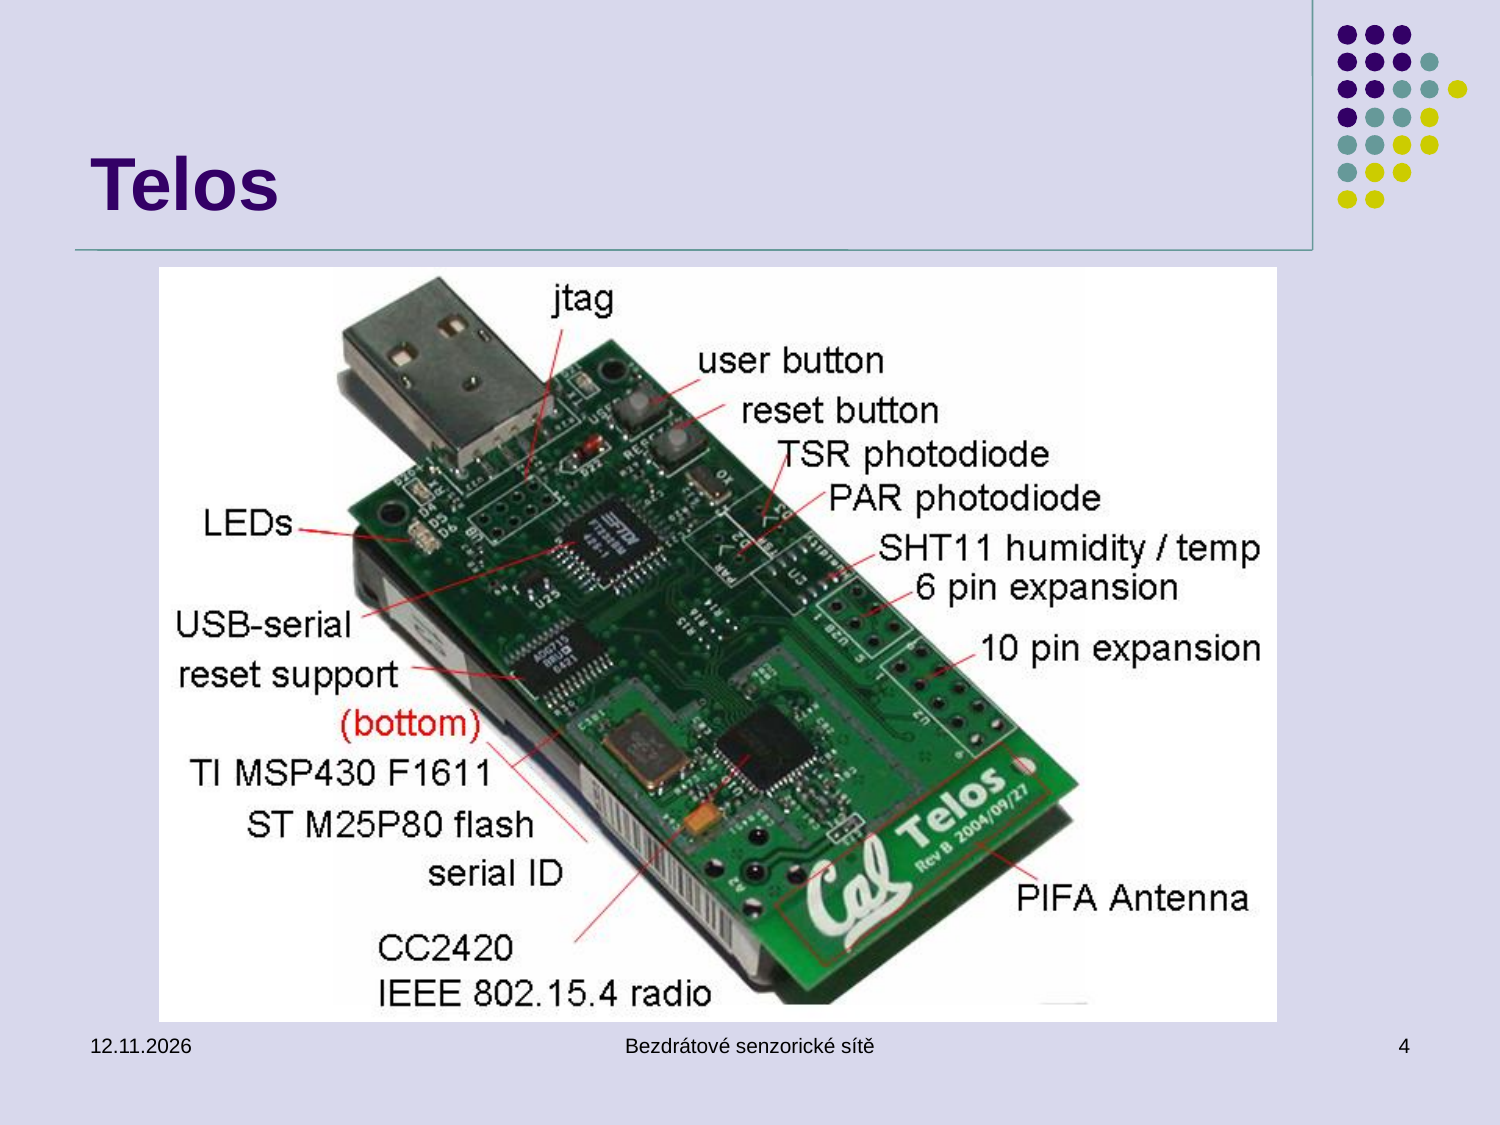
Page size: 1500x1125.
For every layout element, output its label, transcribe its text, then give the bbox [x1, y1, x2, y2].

picture [159, 266, 1277, 1023]
footer Bezdrátové senzorické sítě [512, 1030, 988, 1100]
slide_number 4 [1074, 1025, 1425, 1100]
slide_number 26. 11. 2019 [75, 1025, 425, 1100]
title Telos [75, 20, 1313, 233]
